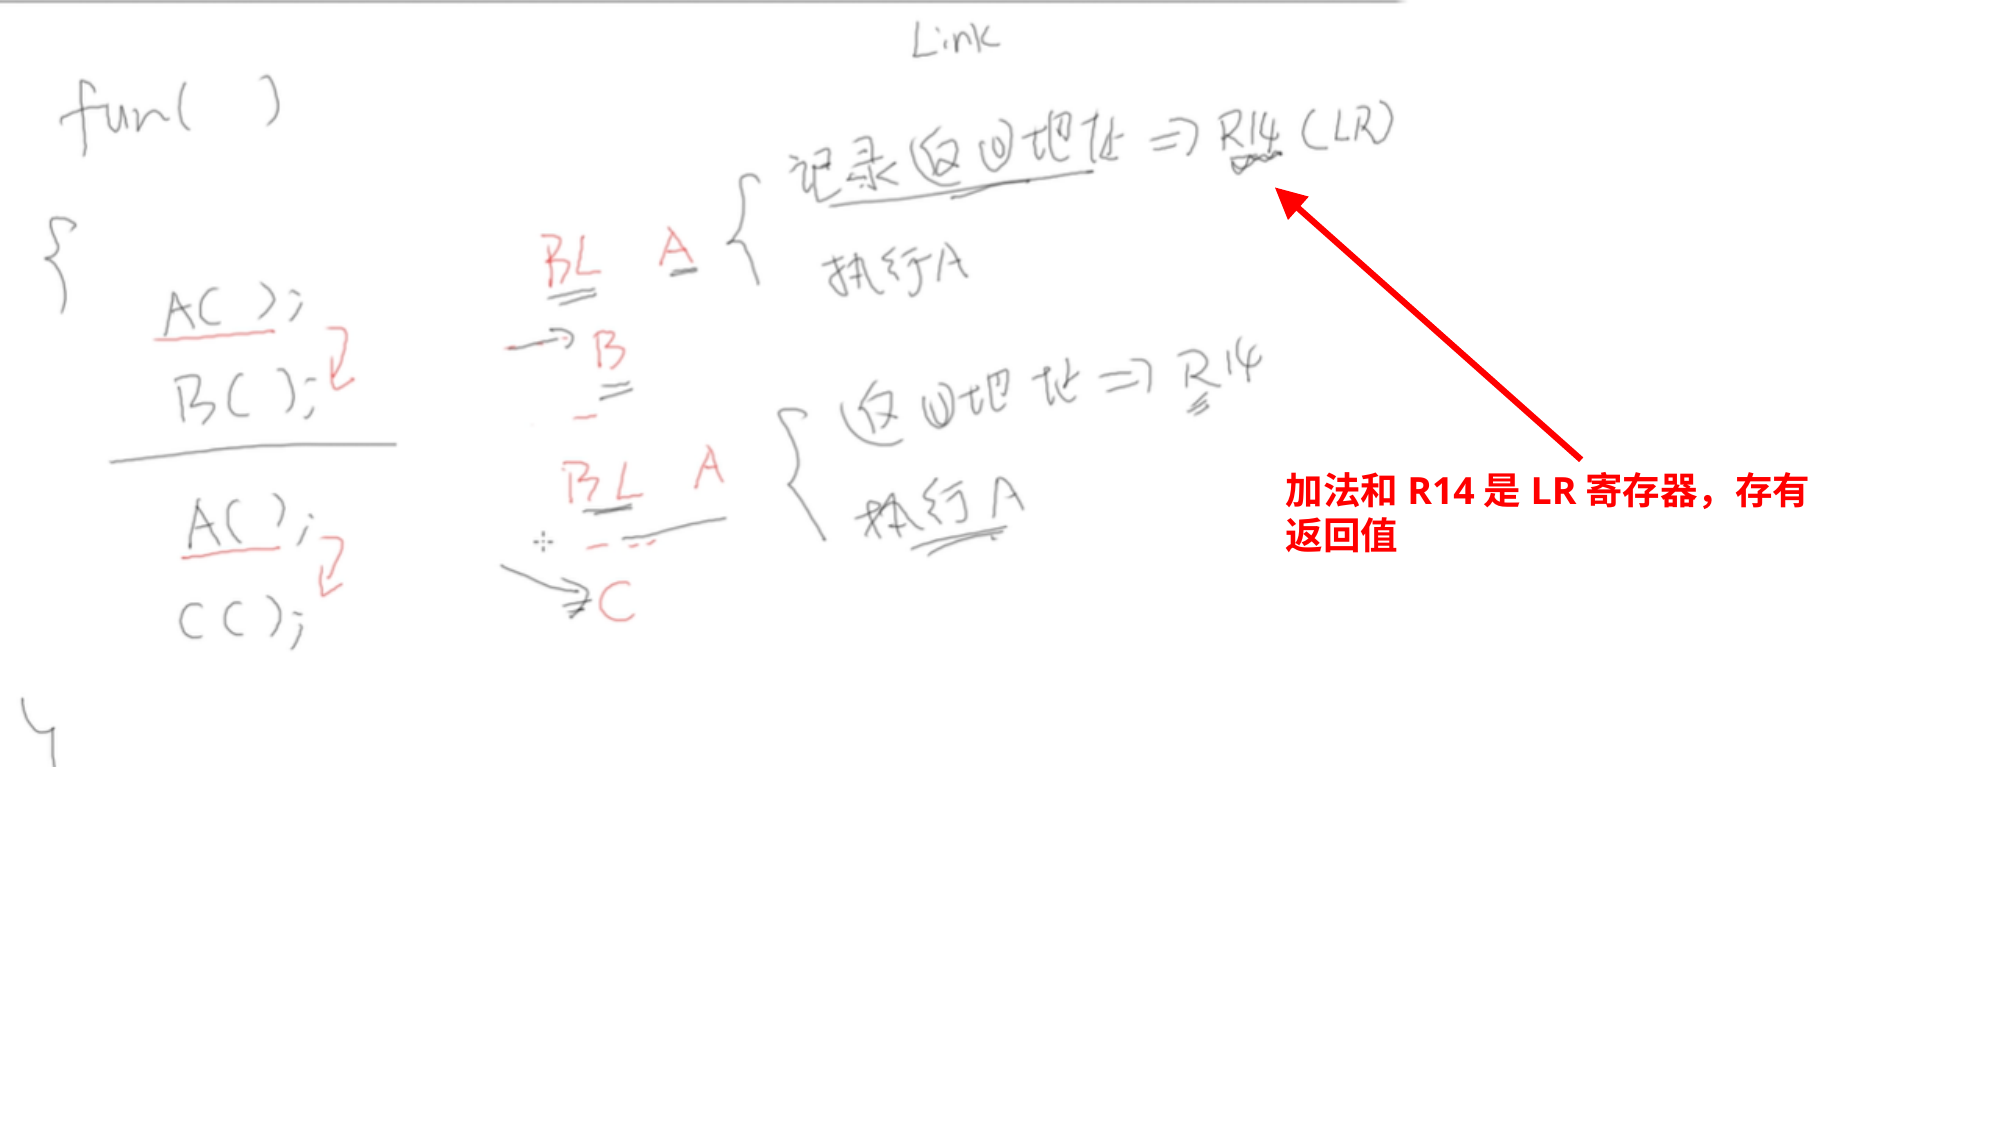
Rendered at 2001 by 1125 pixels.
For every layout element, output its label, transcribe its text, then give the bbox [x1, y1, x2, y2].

picture [0, 0, 1419, 768]
text_box 加法和R14是LR寄存器，存有 返回值 [1419, 459, 1826, 565]
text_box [1274, 187, 1582, 460]
